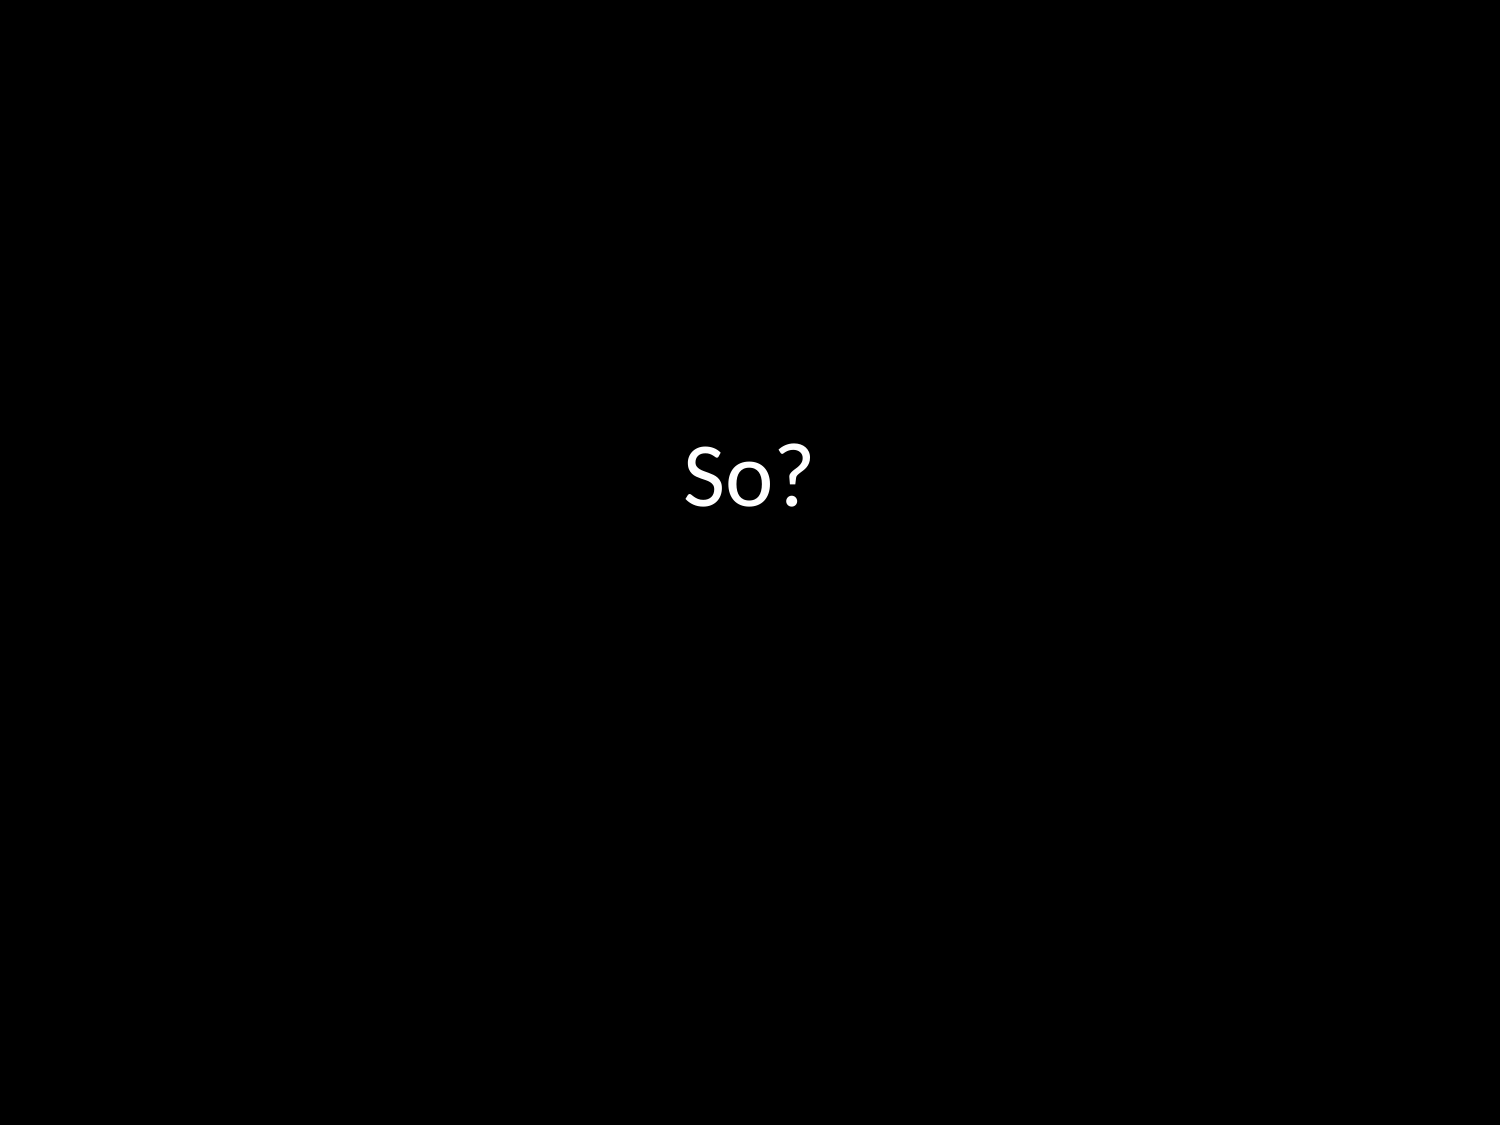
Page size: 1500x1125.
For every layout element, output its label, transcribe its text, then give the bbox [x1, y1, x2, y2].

title So? [112, 349, 1388, 591]
